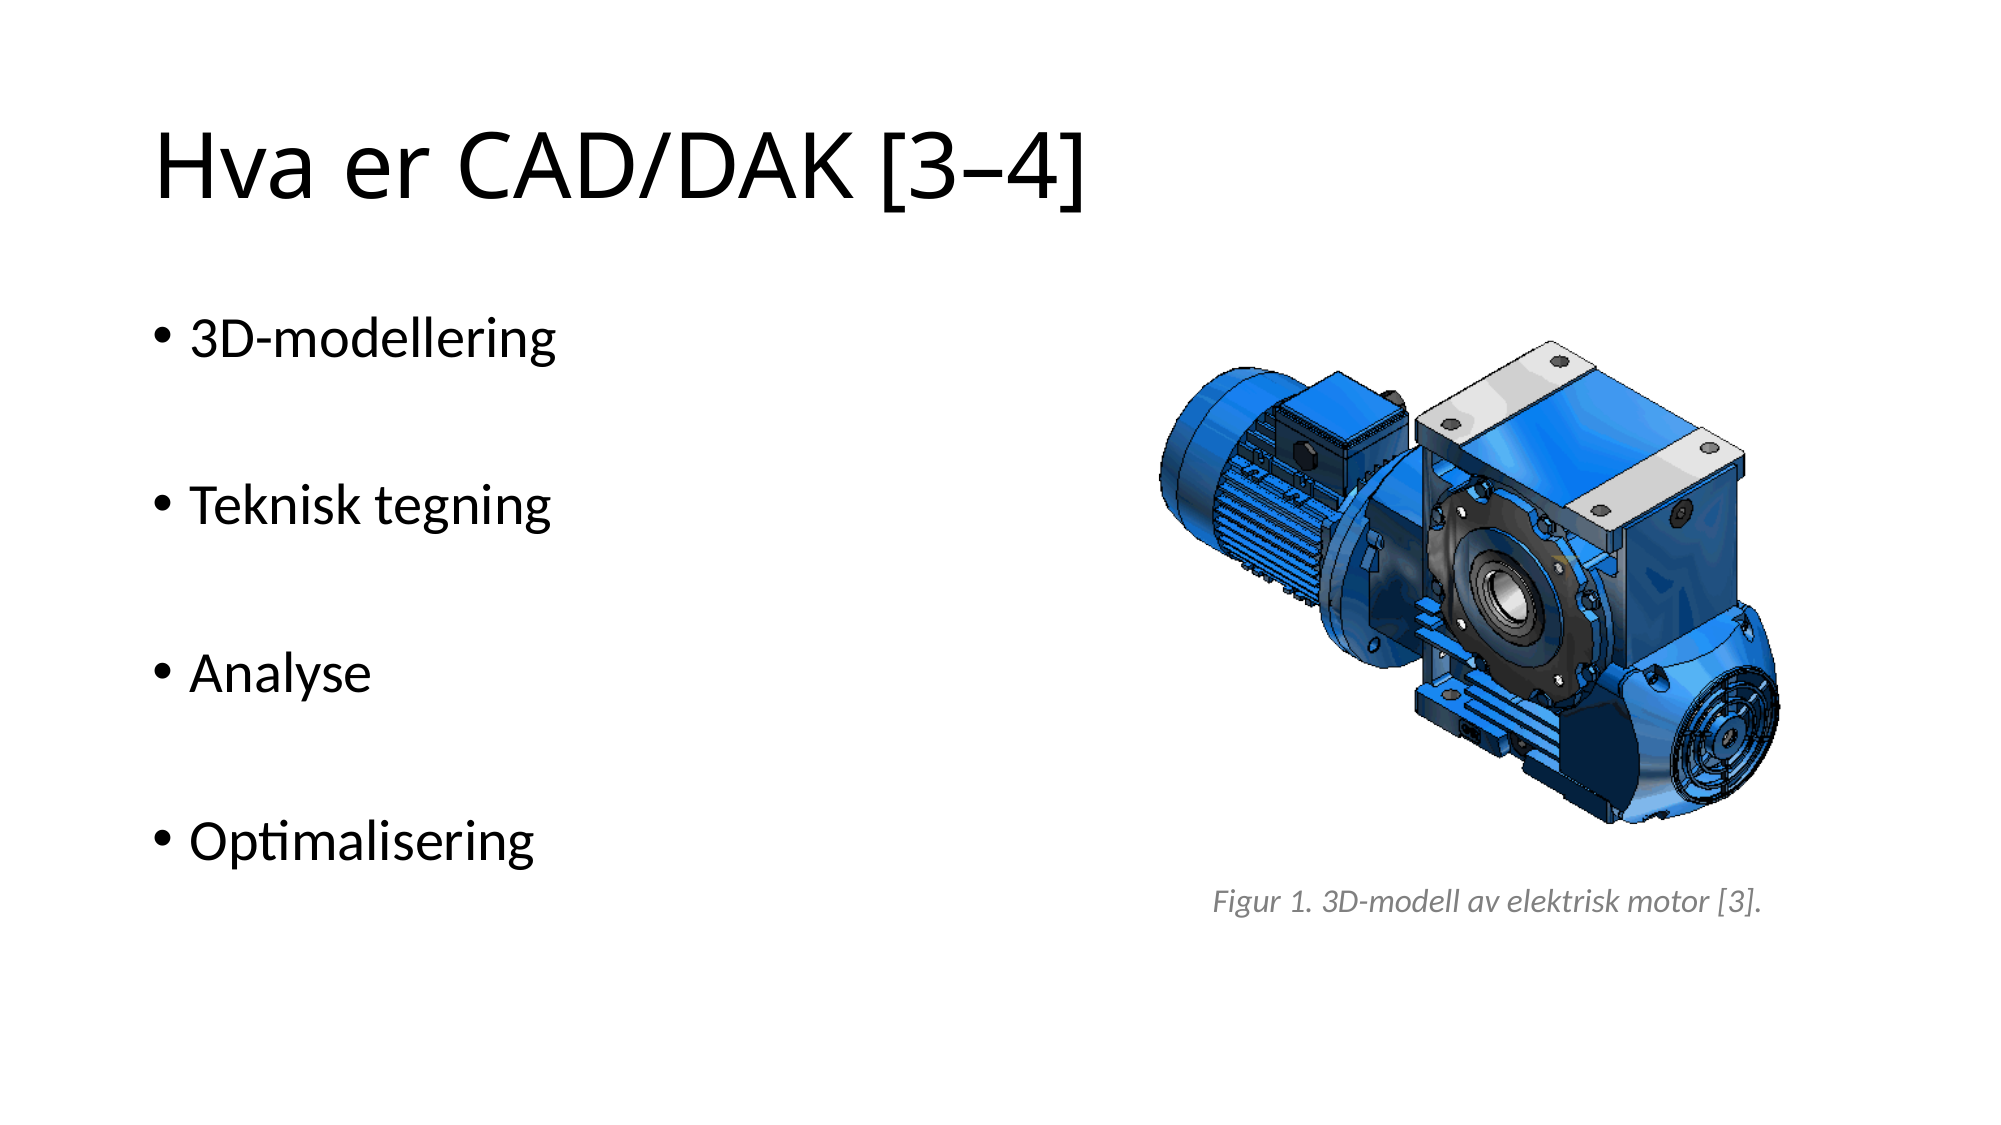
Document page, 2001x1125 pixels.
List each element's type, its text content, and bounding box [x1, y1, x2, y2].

list 3D-modellering Teknisk tegning Analyse Optimalisering [137, 299, 1863, 1014]
title Hva er CAD/DAK [3–4] [137, 59, 1863, 278]
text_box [1084, 192, 1893, 928]
